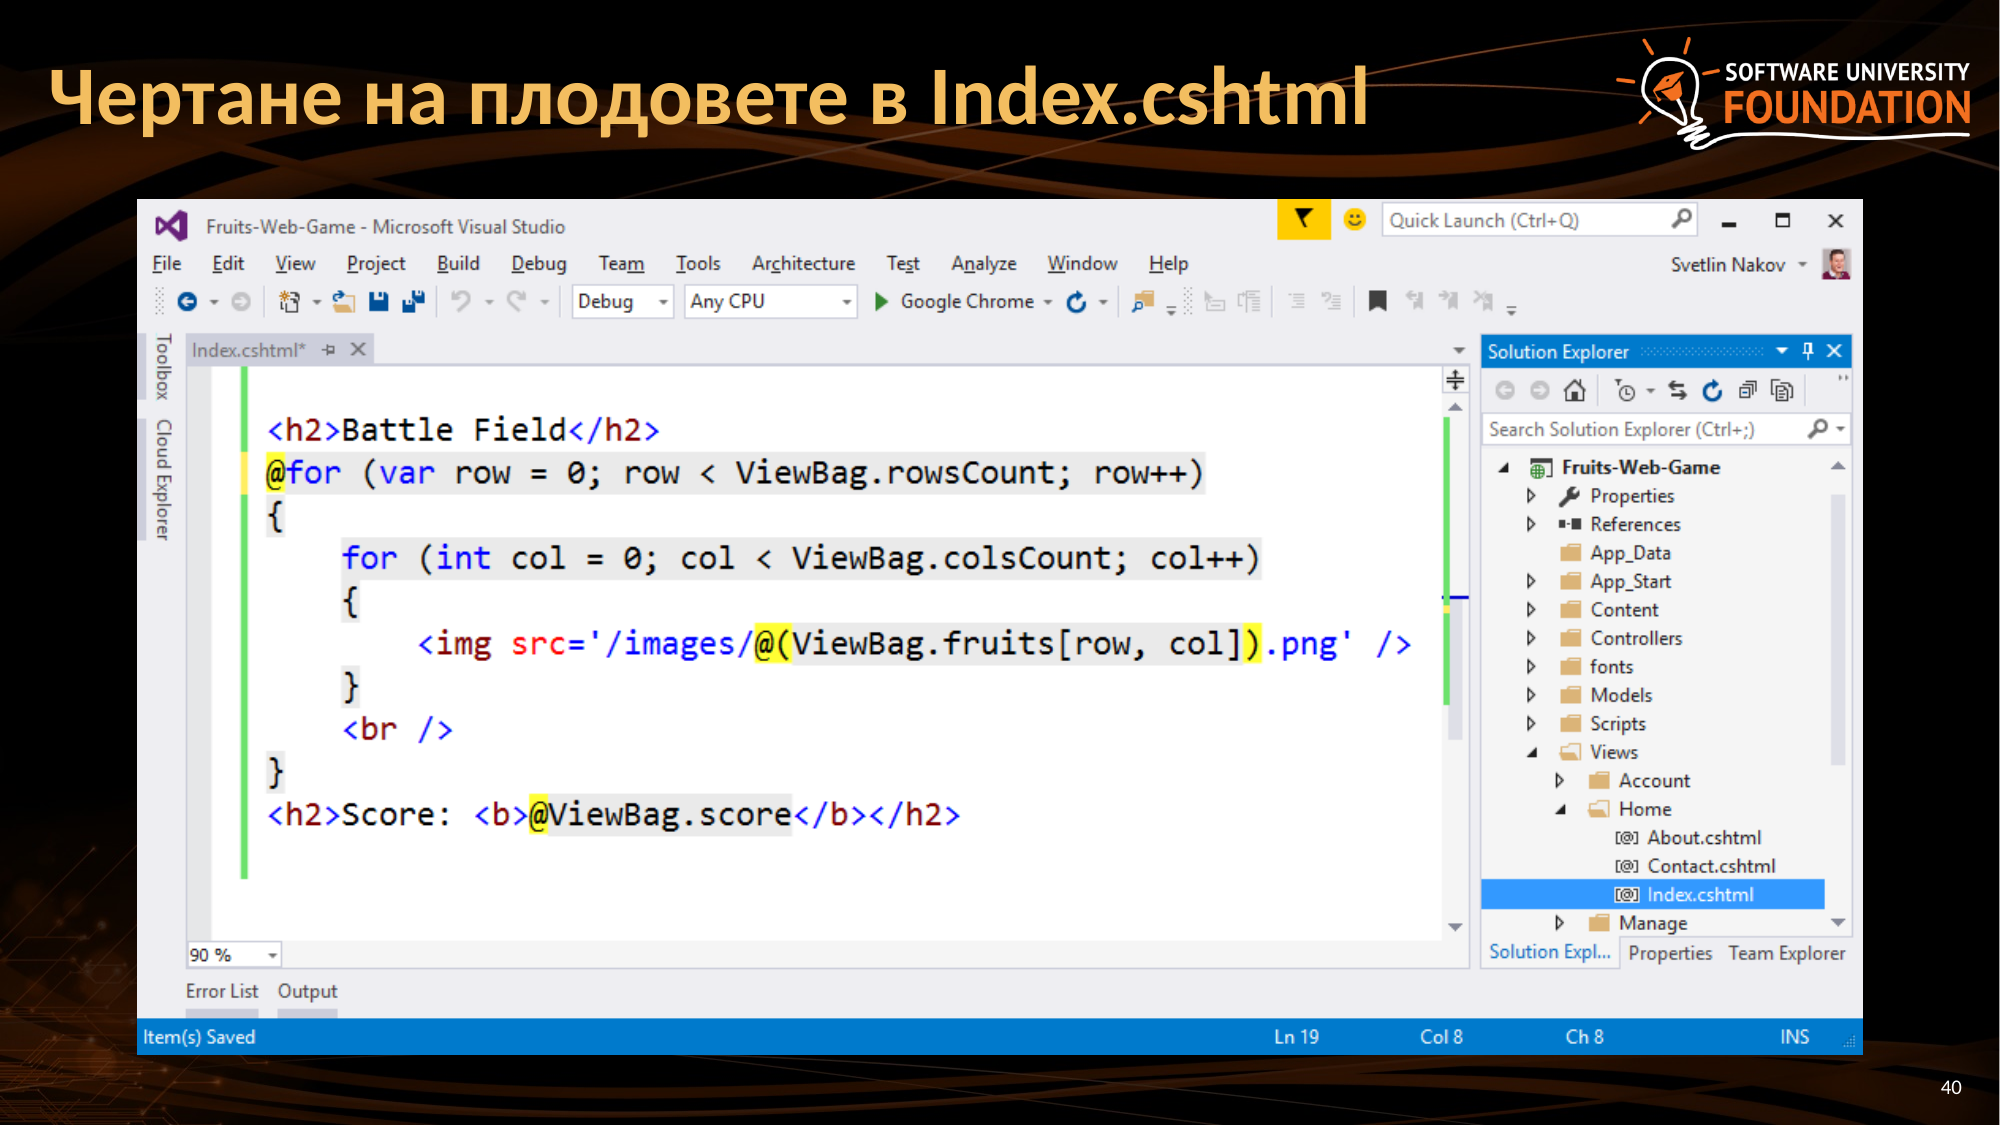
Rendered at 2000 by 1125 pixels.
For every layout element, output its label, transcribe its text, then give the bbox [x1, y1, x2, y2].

picture [0, 0, 2000, 1125]
slide_number 40 [1897, 1070, 1968, 1103]
title Чертане на плодовете в Index.cshtml [30, 6, 1602, 189]
